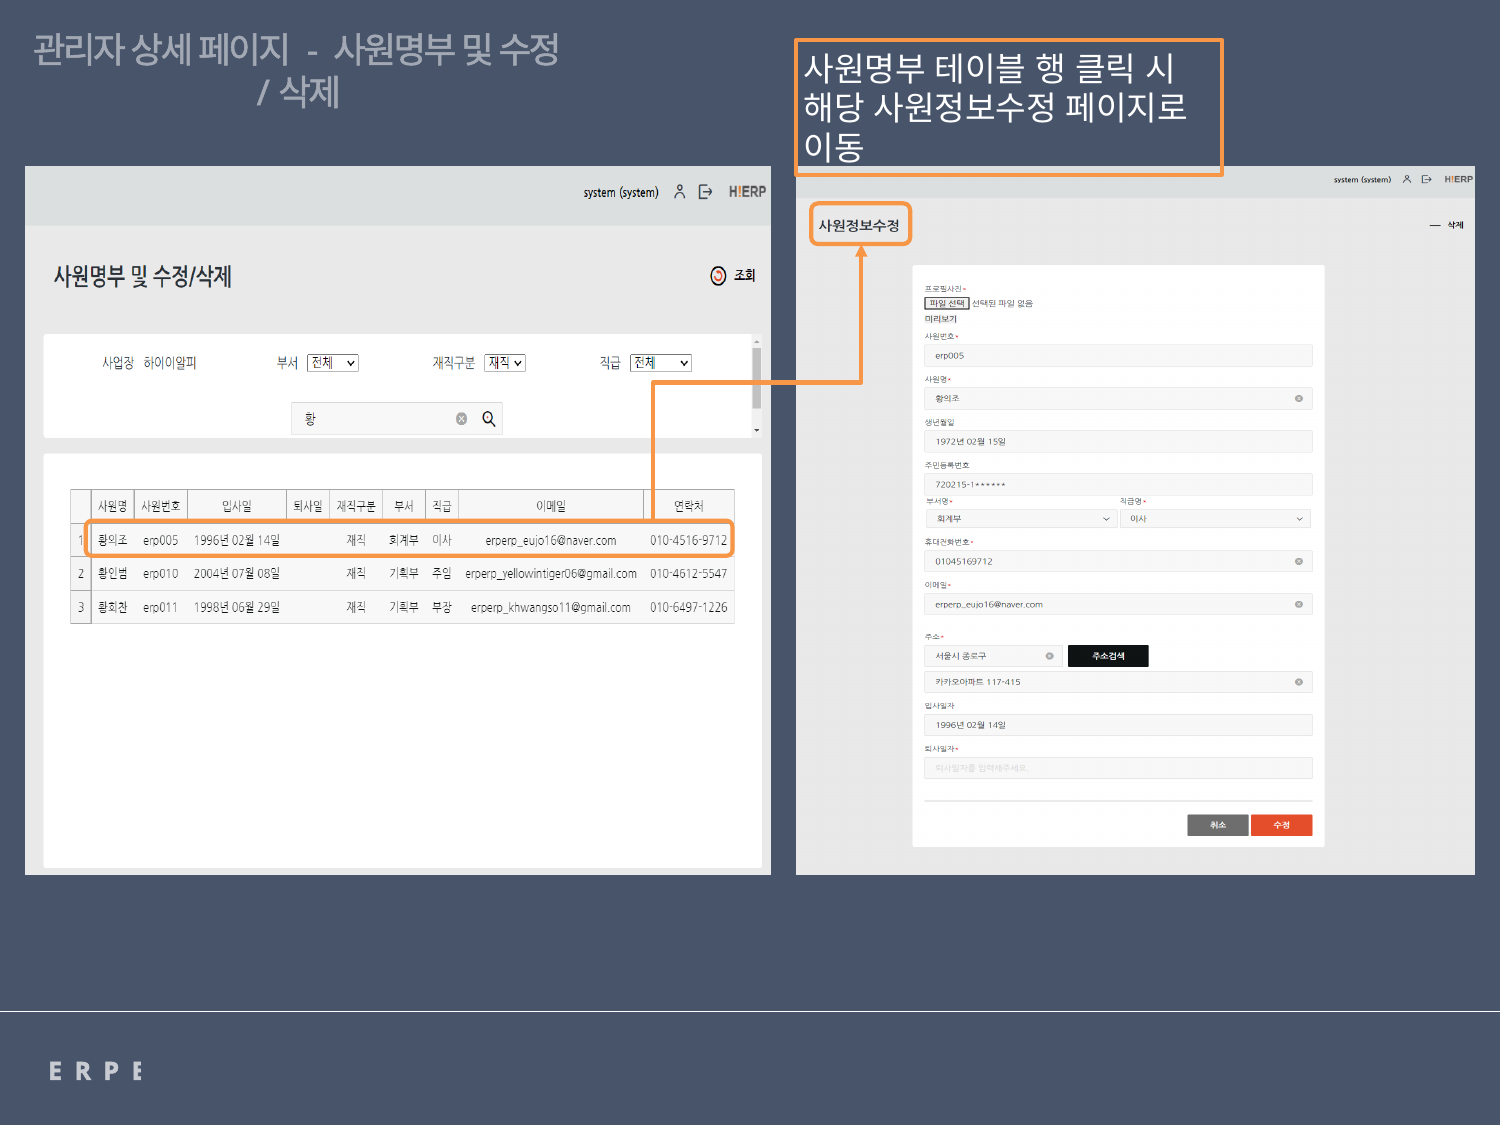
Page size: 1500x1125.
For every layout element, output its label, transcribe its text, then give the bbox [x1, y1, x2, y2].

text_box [618, 278, 896, 487]
text_box 관리자 상세 페이지 - 사원명부 및 수정/삭제 [25, 19, 573, 72]
text_box 사원명부 테이블 행 클릭 시 해당 사원정보수정 페이지로 이동 [794, 38, 1224, 177]
picture [25, 166, 771, 876]
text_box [0, 1011, 1500, 1092]
picture [795, 166, 1475, 876]
